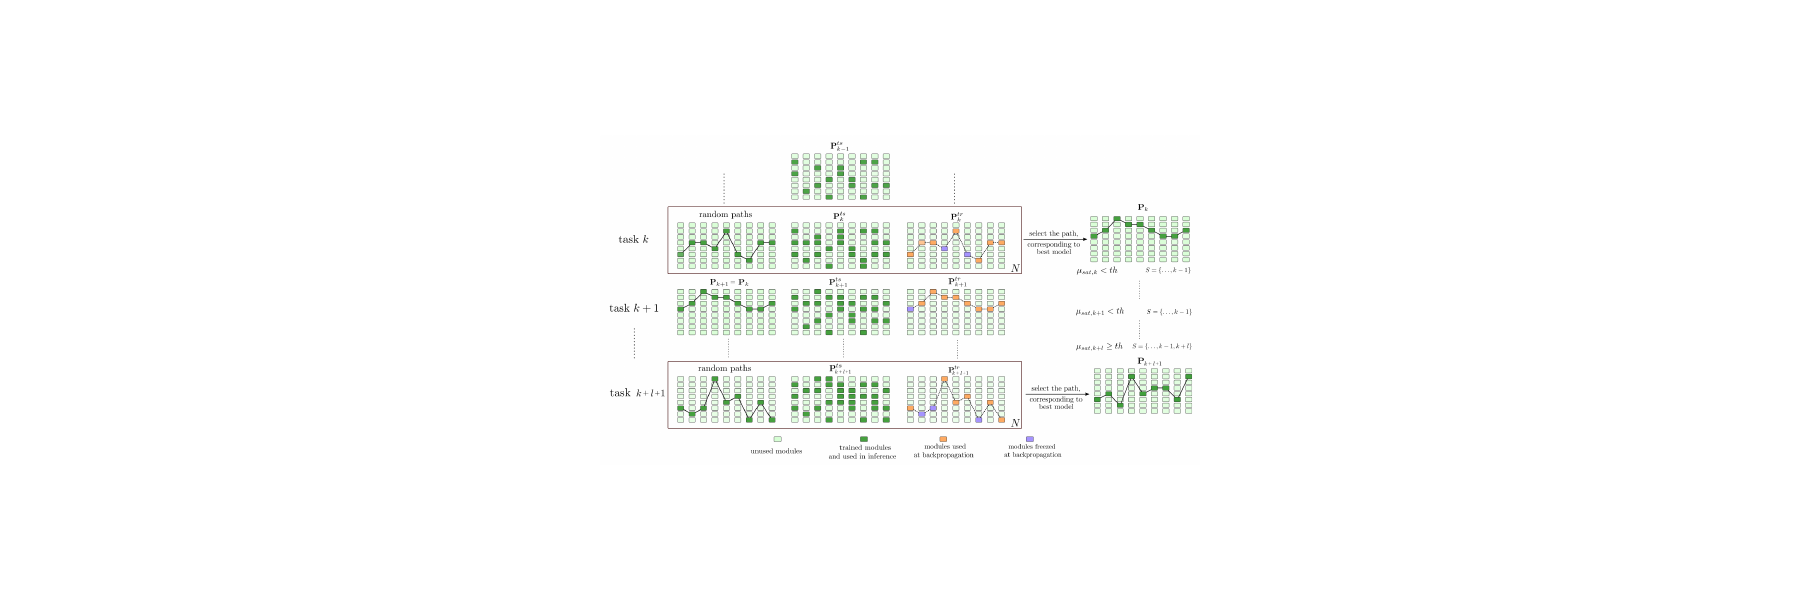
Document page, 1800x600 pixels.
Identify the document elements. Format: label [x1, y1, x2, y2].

picture [599, 135, 1200, 465]
